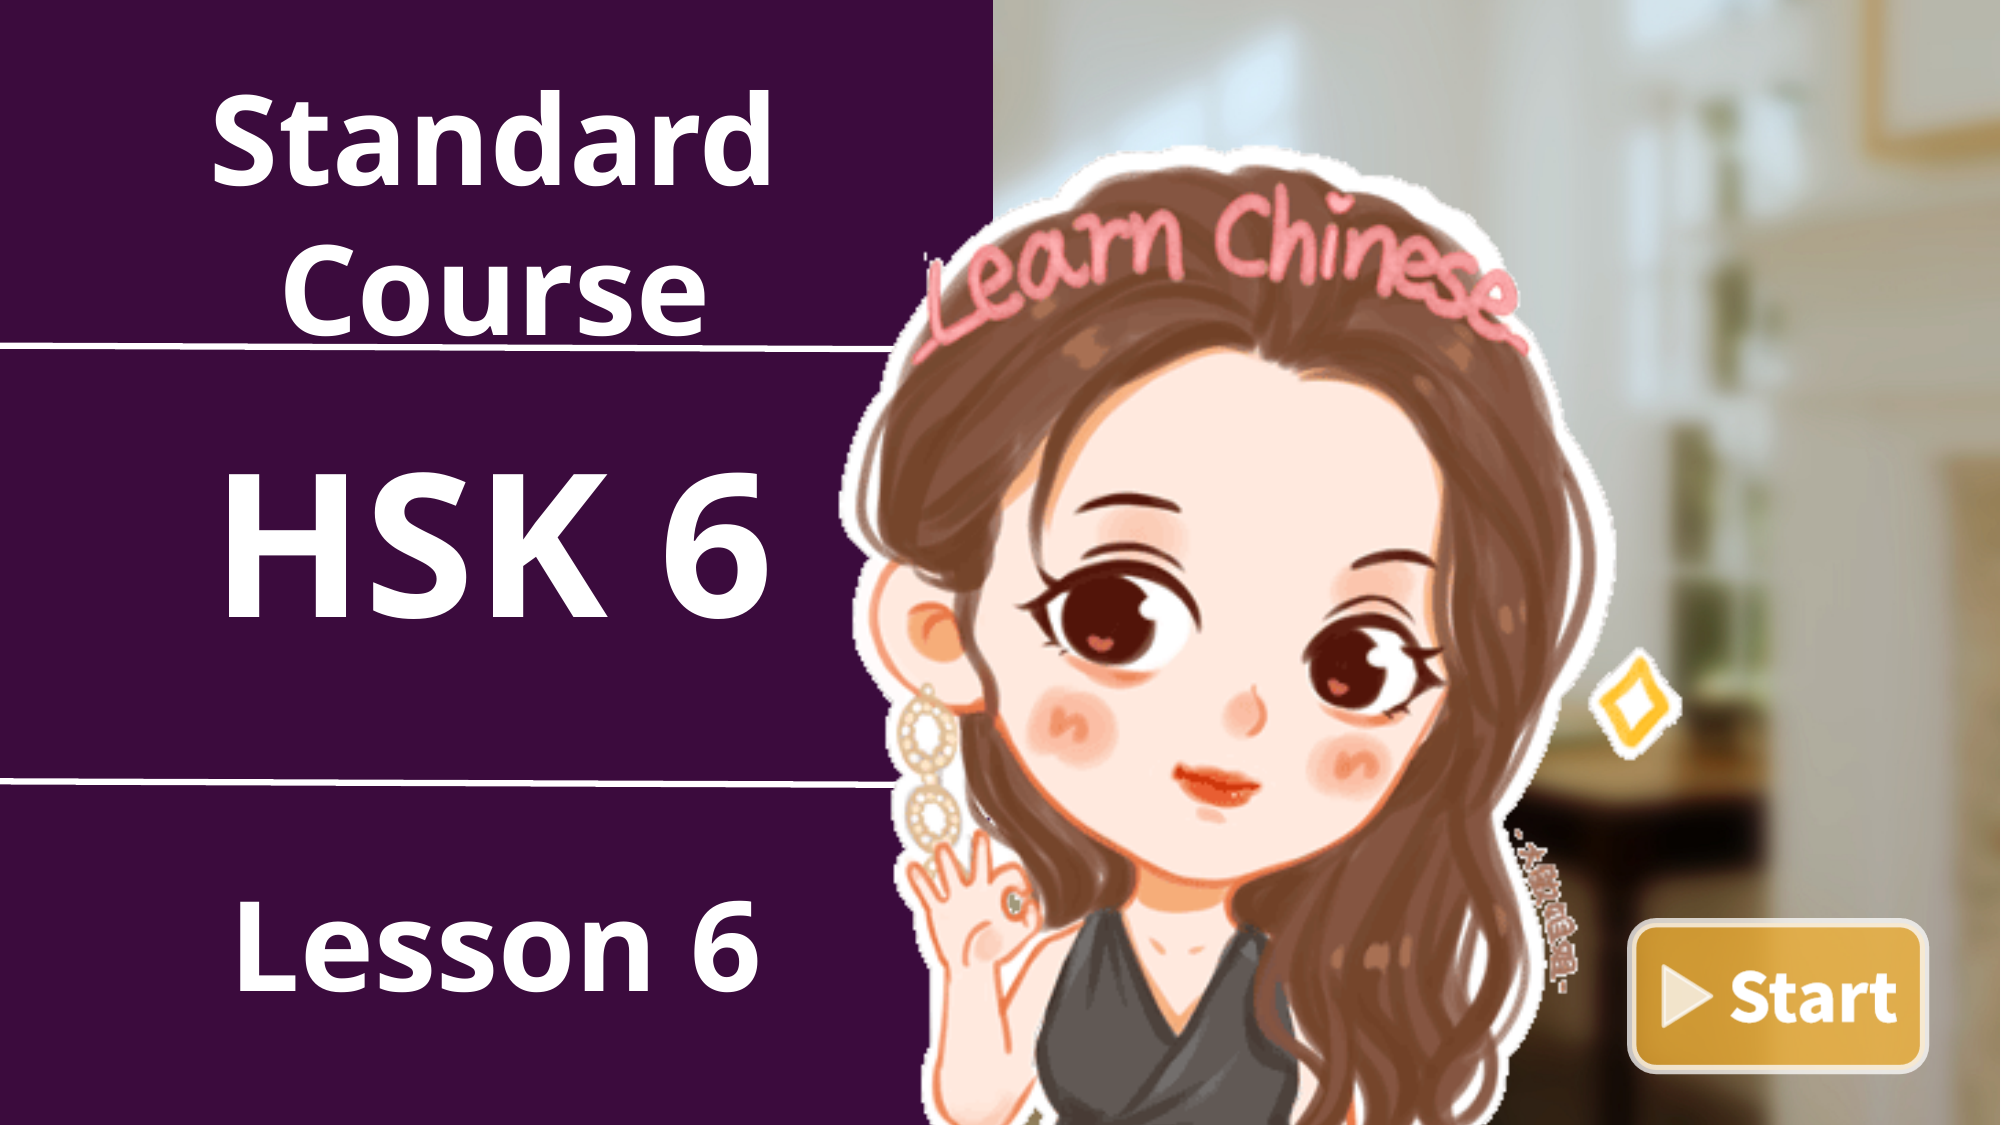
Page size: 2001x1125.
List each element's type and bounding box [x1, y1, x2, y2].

text_box [0, 0, 2000, 1125]
